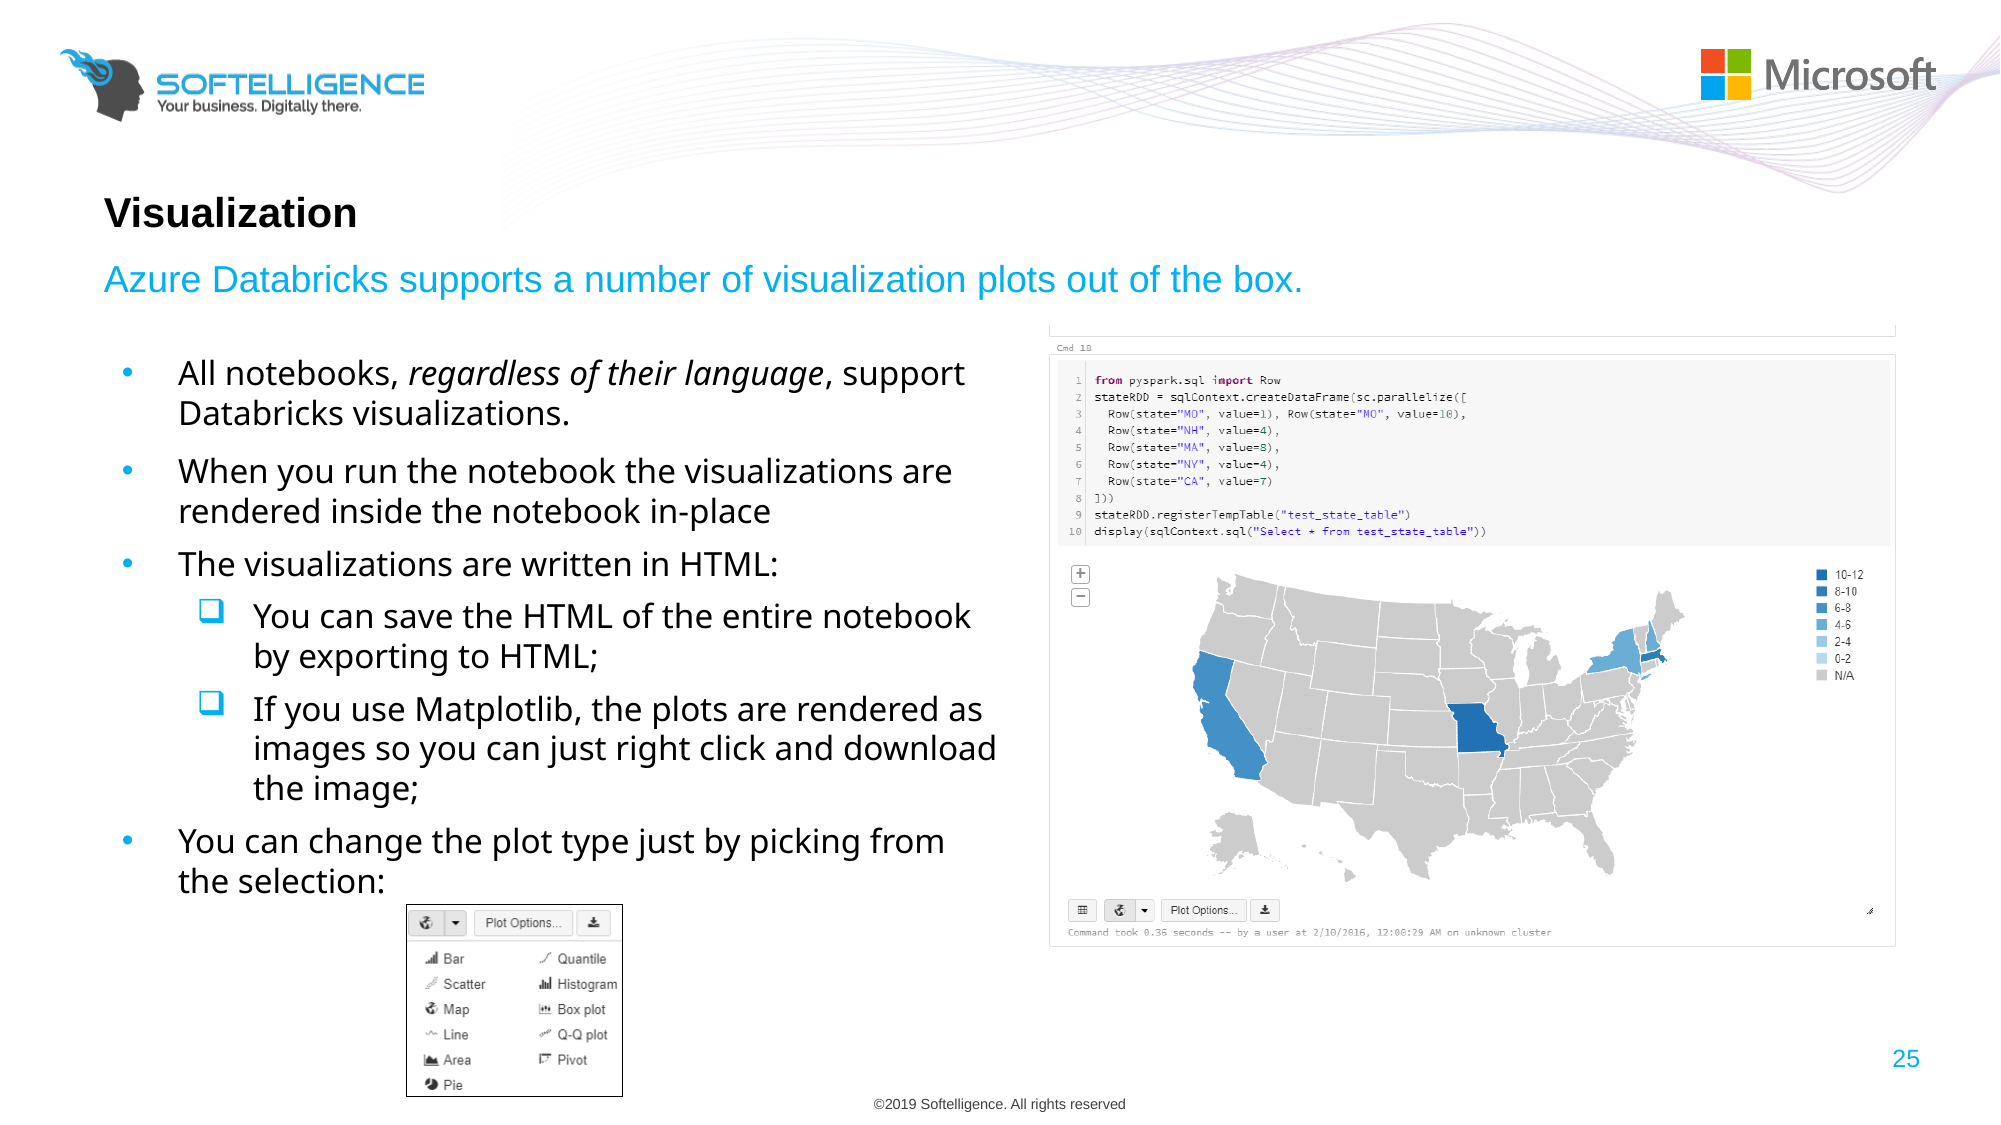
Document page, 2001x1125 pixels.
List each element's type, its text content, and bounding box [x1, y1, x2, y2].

picture [406, 903, 623, 1097]
text_box All notebooks, regardless of their language, support Databricks visualizations. When you run the notebook the visualizations are rendered inside the notebook in-place The visualizations are written in HTML: You can save the HTML of the entire notebook by exporting to HTML; If you use Matplotlib, the plots are rendered as images so you can just right click and download the image; You can change the plot type just by picking from the selection: [77, 344, 1018, 908]
text_box Visualization Azure Databricks supports a number of visualization plots out of the box. [59, 178, 1900, 308]
picture [1048, 325, 1900, 951]
slide_number 25 [1485, 1027, 1936, 1088]
footer ©2019 Softelligence. All rights reserved [0, 1087, 2000, 1125]
picture [59, 1, 2000, 238]
